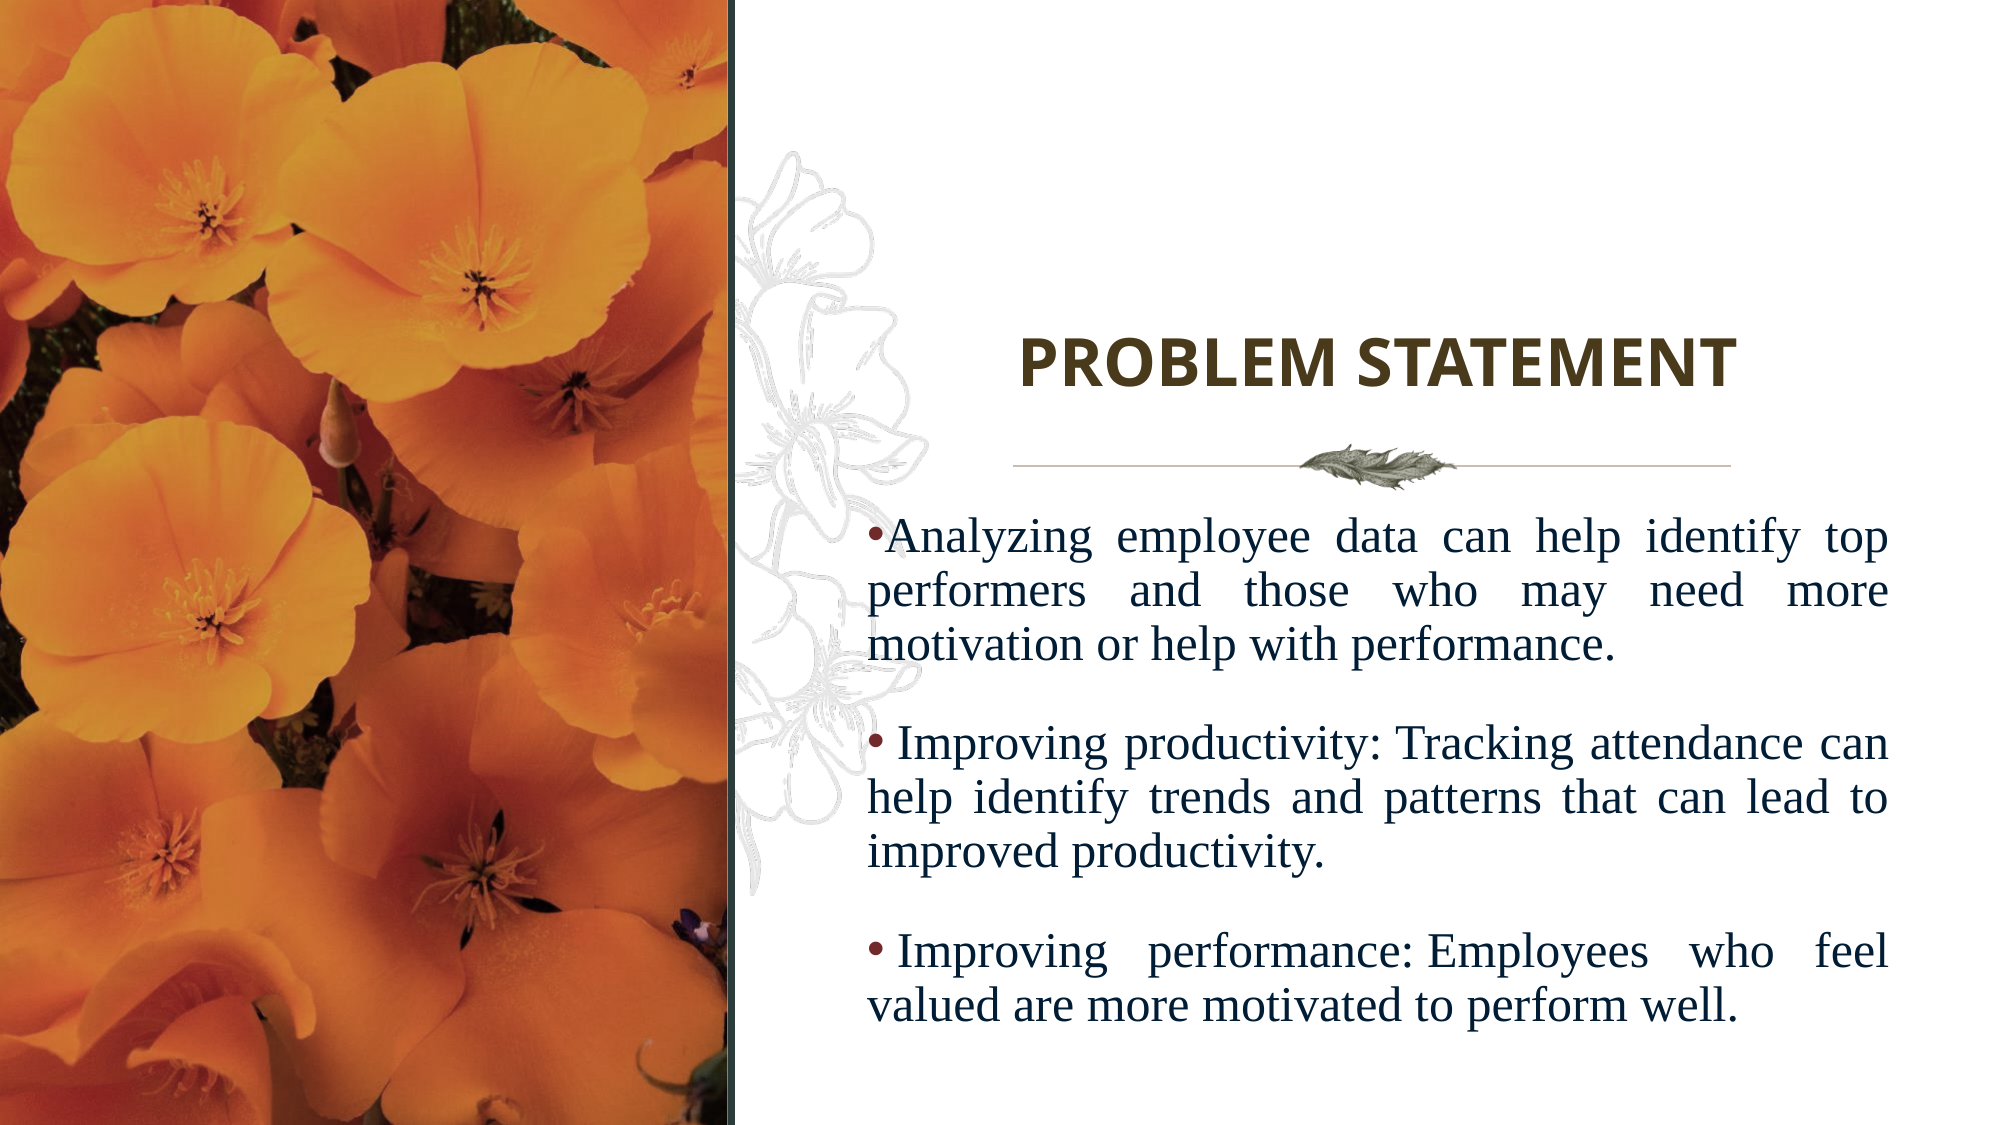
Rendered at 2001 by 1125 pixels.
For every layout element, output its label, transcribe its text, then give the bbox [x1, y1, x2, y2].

picture [1298, 443, 1458, 491]
list Analyzing employee data can help identify top performers and those who may need more motivation or help with performance. Improving productivity: Tracking attendance can help identify trends and patterns that can lead to improved productivity. Improving performance: Employees who feel valued are more motivated to perform well. [851, 501, 1905, 1050]
picture [735, 132, 971, 947]
title PROBLEM STATEMENT [851, 91, 1905, 408]
picture [0, 0, 728, 1125]
